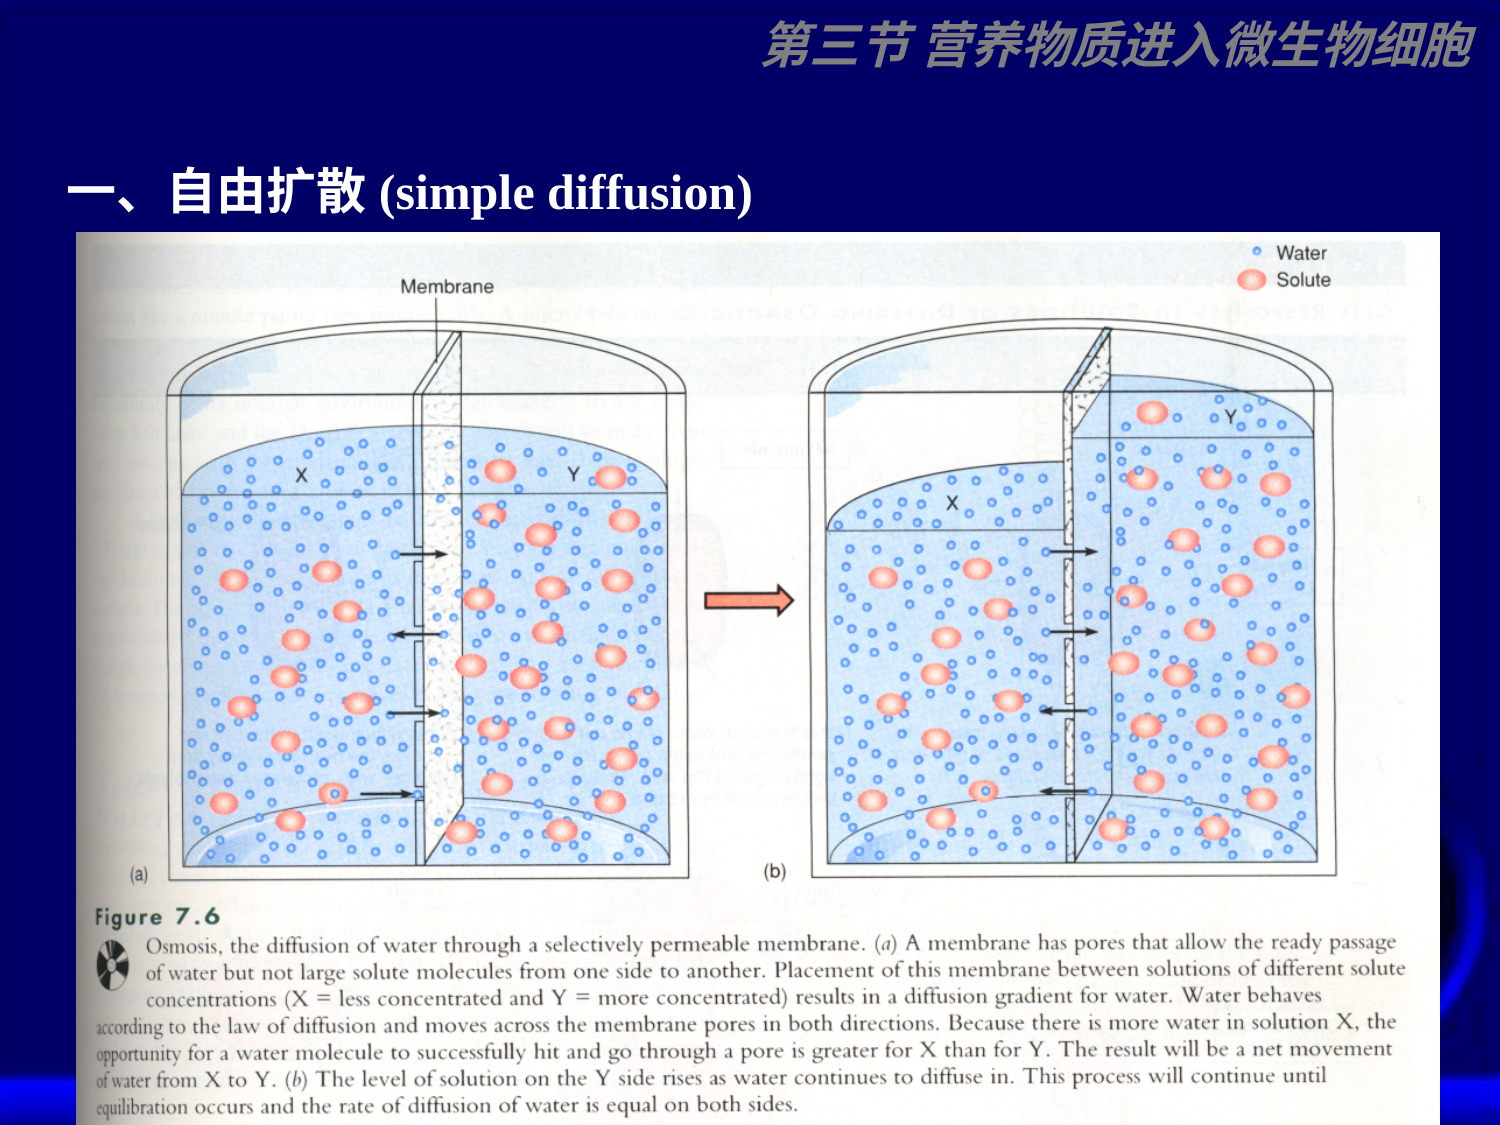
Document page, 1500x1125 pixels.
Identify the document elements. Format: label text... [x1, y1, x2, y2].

picture [0, 0, 1500, 1125]
text_box 第三节 营养物质进入微生物细胞 [744, 6, 1486, 81]
text_box 一、自由扩散(simple diffusion) [52, 152, 769, 228]
